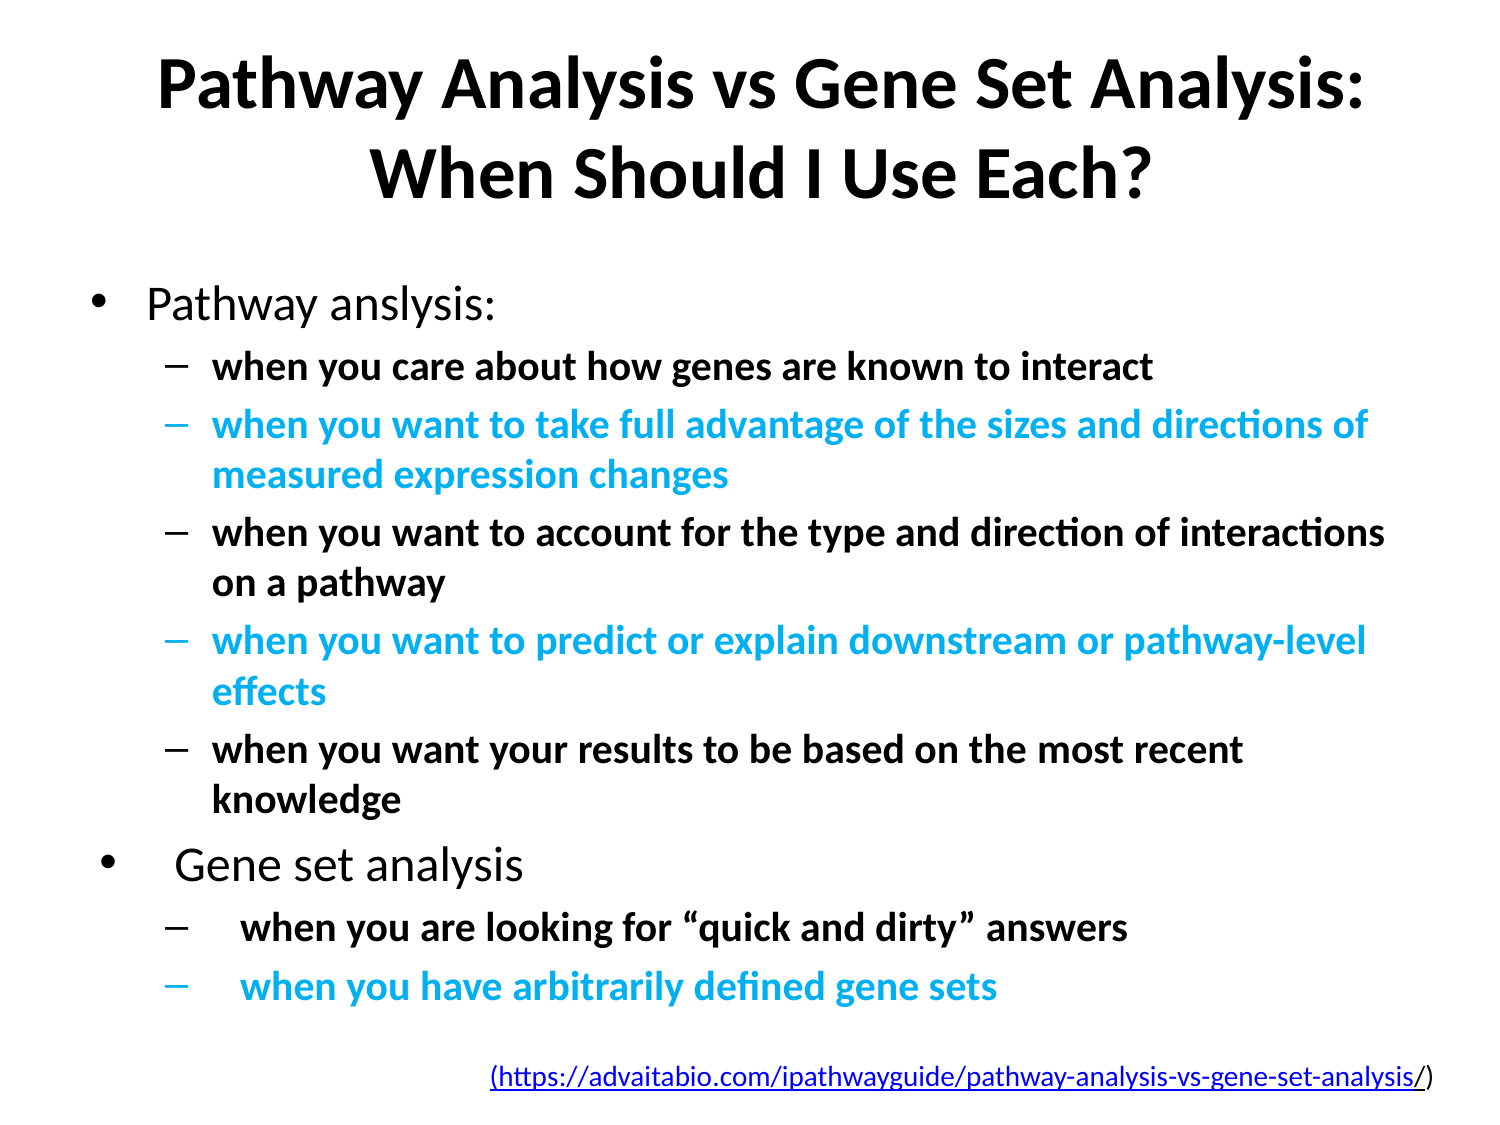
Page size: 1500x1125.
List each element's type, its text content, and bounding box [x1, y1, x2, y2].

text_box (https://advaitabio.com/ipathwayguide/pathway-analysis-vs-gene-set-analysis/) [474, 1050, 1463, 1101]
title Pathway Analysis vs Gene Set Analysis: When Should I Use Each? [87, 75, 1438, 263]
list Pathway anslysis: when you care about how genes are known to interact when you want to take full advantage of the sizes and directions of measured expression changes when you want to account for the type and direction of interactions on a pathway when you want to predict or explain downstream or pathway-level effects when you want your results to be based on the most recent knowledge Gene set analysis when you are looking for “quick and dirty” answers when you have arbitrarily defined gene sets [75, 262, 1425, 1005]
